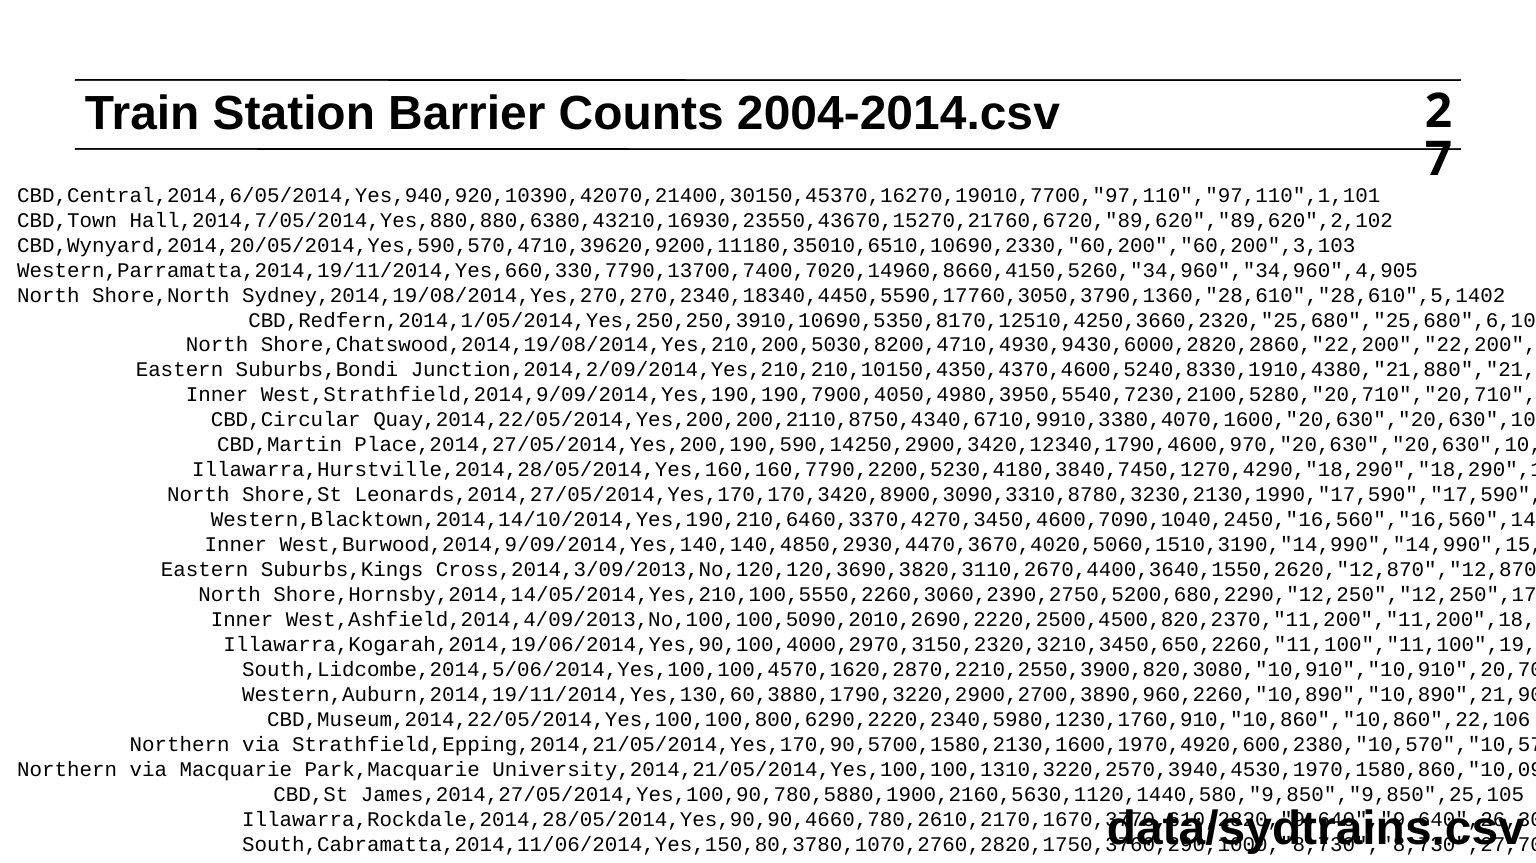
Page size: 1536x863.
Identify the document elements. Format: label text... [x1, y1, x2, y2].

slide_number 27 [1424, 83, 1456, 142]
title Train Station Barrier Counts 2004-2014.csv [76, 82, 1369, 172]
text_box CBD,Central,2014,6/05/2014,Yes,940,920,10390,42070,21400,30150,45370,16270,19010,7700,"97,110","97,110",1,101 CBD,Town Hall,2014,7/05/2014,Yes,880,880,6380,43210,16930,23550,43670,15270,21760,6720,"89,620","89,620",2,102 CBD,Wynyard,2014,20/05/2014,Yes,590,570,4710,39620,9200,11180,35010,6510,10690,2330,"60,200","60,200",3,103 Western,Parramatta,2014,19/11/2014,Yes,660,330,7790,13700,7400,7020,14960,8660,4150,5260,"34,960","34,960",4,905 North Shore,North Sydney,2014,19/08/2014,Yes,270,270,2340,18340,4450,5590,17760,3050,3790,1360,"28,610","28,610",5,1402 CBD,Redfern,2014,1/05/2014,Yes,250,250,3910,10690,5350,8170,12510,4250,3660,2320,"25,680","25,680",6,108 North Shore,Chatswood,2014,19/08/2014,Yes,210,200,5030,8200,4710,4930,9430,6000,2820,2860,"22,200","22,200",7,1407 Eastern Suburbs,Bondi Junction,2014,2/09/2014,Yes,210,210,10150,4350,4370,4600,5240,8330,1910,4380,"21,880","21,880",8,203 Inner West,Strathfield,2014,9/09/2014,Yes,190,190,7900,4050,4980,3950,5540,7230,2100,5280,"20,710","20,710",9,1110 CBD,Circular Quay,2014,22/05/2014,Yes,200,200,2110,8750,4340,6710,9910,3380,4070,1600,"20,630","20,630",10,104 CBD,Martin Place,2014,27/05/2014,Yes,200,190,590,14250,2900,3420,12340,1790,4600,970,"20,630","20,630",10,107 Illawarra,Hurstville,2014,28/05/2014,Yes,160,160,7790,2200,5230,4180,3840,7450,1270,4290,"18,290","18,290",12,310 North Shore,St Leonards,2014,27/05/2014,Yes,170,170,3420,8900,3090,3310,8780,3230,2130,1990,"17,590","17,590",13,1405 Western,Blacktown,2014,14/10/2014,Yes,190,210,6460,3370,4270,3450,4600,7090,1040,2450,"16,560","16,560",14,911 Inner West,Burwood,2014,9/09/2014,Yes,140,140,4850,2930,4470,3670,4020,5060,1510,3190,"14,990","14,990",15,1109 Eastern Suburbs,Kings Cross,2014,3/09/2013,No,120,120,3690,3820,3110,2670,4400,3640,1550,2620,"12,870","12,870",16,201 North Shore,Hornsby,2014,14/05/2014,Yes,210,100,5550,2260,3060,2390,2750,5200,680,2290,"12,250","12,250",17,1417 Inner West,Ashfield,2014,4/09/2013,No,100,100,5090,2010,2690,2220,2500,4500,820,2370,"11,200","11,200",18,1107 Illawarra,Kogarah,2014,19/06/2014,Yes,90,100,4000,2970,3150,2320,3210,3450,650,2260,"11,100","11,100",19,307 South,Lidcombe,2014,5/06/2014,Yes,100,100,4570,1620,2870,2210,2550,3900,820,3080,"10,910","10,910",20,702 Western,Auburn,2014,19/11/2014,Yes,130,60,3880,1790,3220,2900,2700,3890,960,2260,"10,890","10,890",21,901 CBD,Museum,2014,22/05/2014,Yes,100,100,800,6290,2220,2340,5980,1230,1760,910,"10,860","10,860",22,106 Northern via Strathfield,Epping,2014,21/05/2014,Yes,170,90,5700,1580,2130,1600,1970,4920,600,2380,"10,570","10,570",23,1208 Northern via Macquarie Park,Macquarie University,2014,21/05/2014,Yes,100,100,1310,3220,2570,3940,4530,1970,1580,860,"10,090","10,090",24,1303 CBD,St James,2014,27/05/2014,Yes,100,90,780,5880,1900,2160,5630,1120,1440,580,"9,850","9,850",25,105 Illawarra,Rockdale,2014,28/05/2014,Yes,90,90,4660,780,2610,2170,1670,3770,610,2820,"9,640","9,640",26,306 South,Cabramatta,2014,11/06/2014,Yes,150,80,3780,1070,2760,2820,1750,3760,290,1000,"8,730","8,730",27,708 [8, 172, 1536, 863]
text_box data/sydtrains.csv [1098, 787, 1535, 862]
